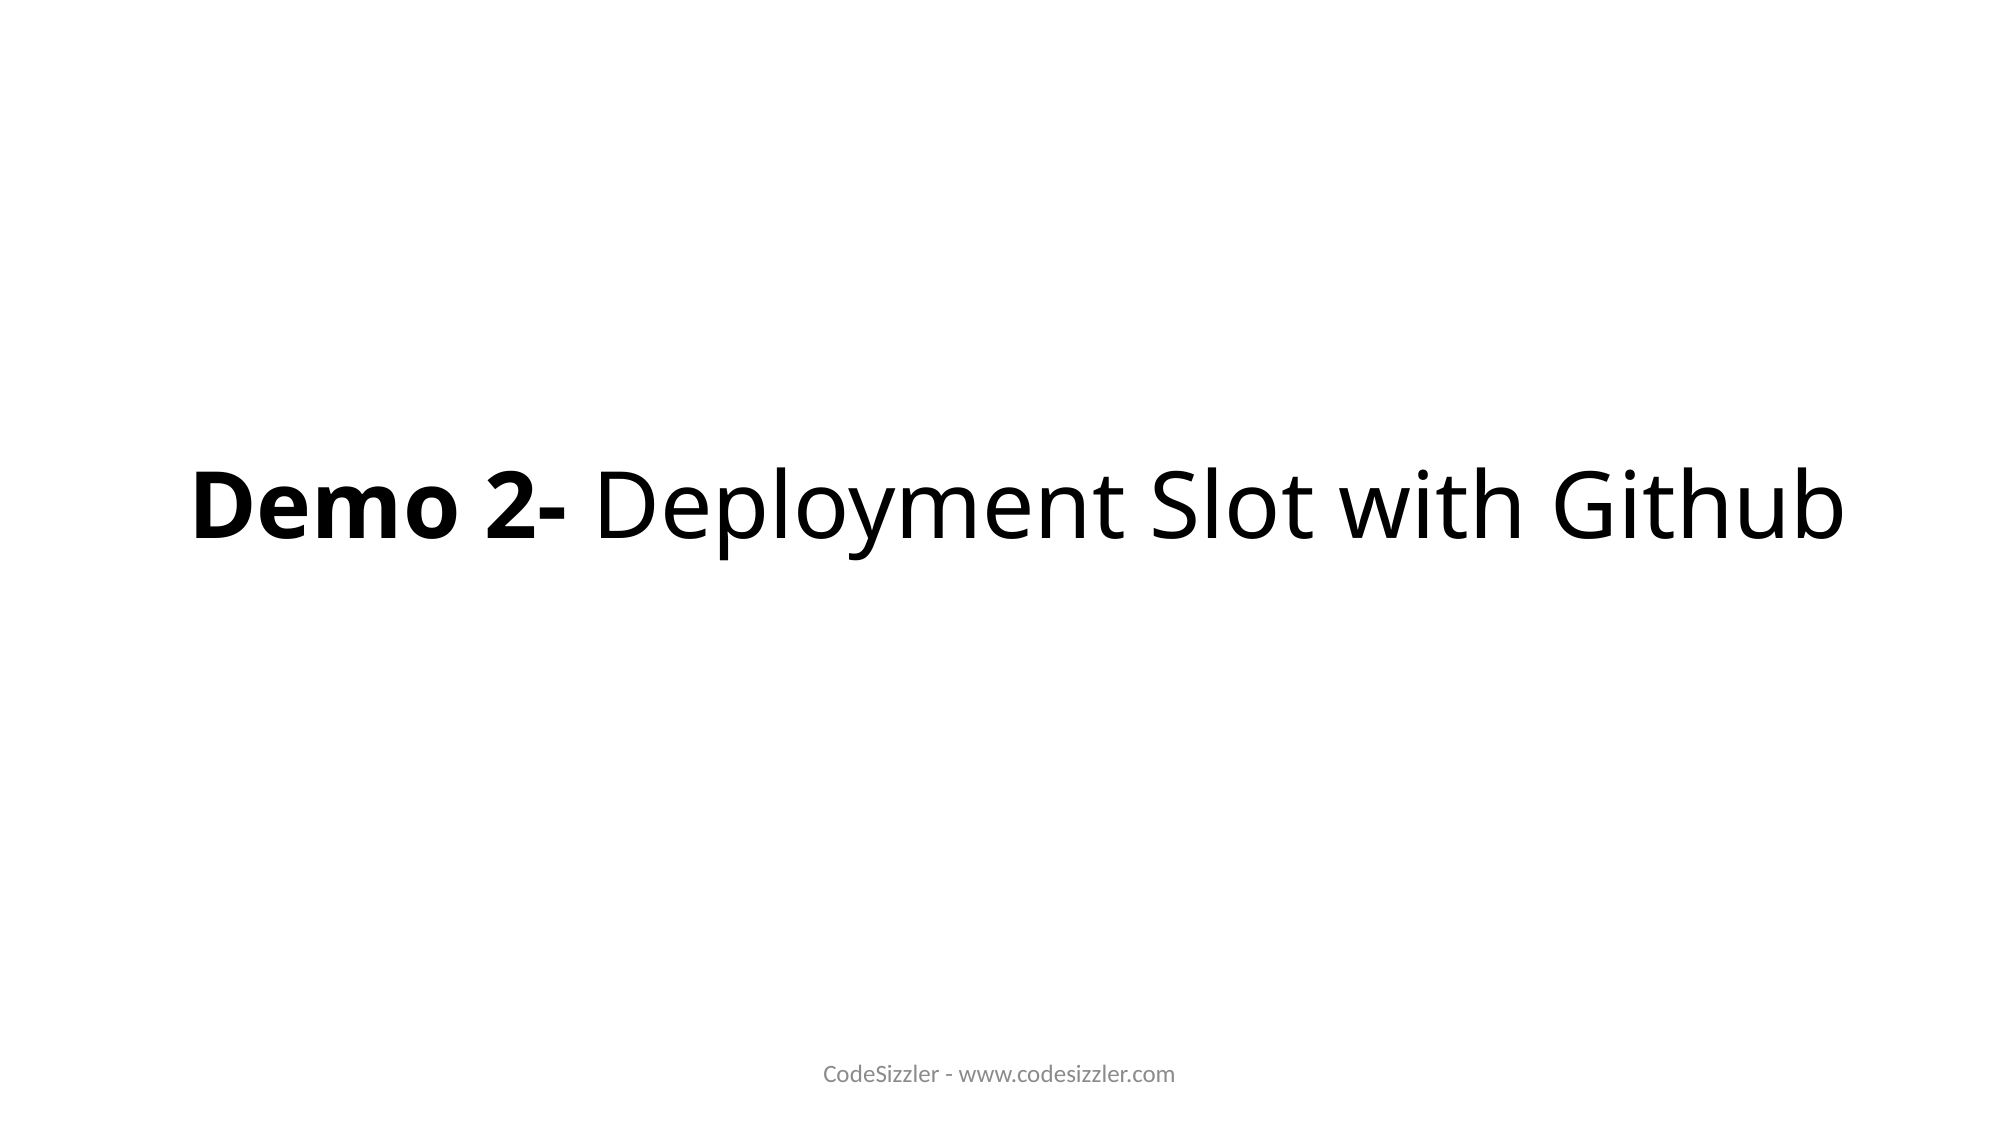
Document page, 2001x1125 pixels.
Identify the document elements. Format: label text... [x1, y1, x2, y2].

title Demo 2- Deployment Slot with Github [162, 362, 1875, 567]
footer CodeSizzler - www.codesizzler.com [662, 1042, 1338, 1103]
